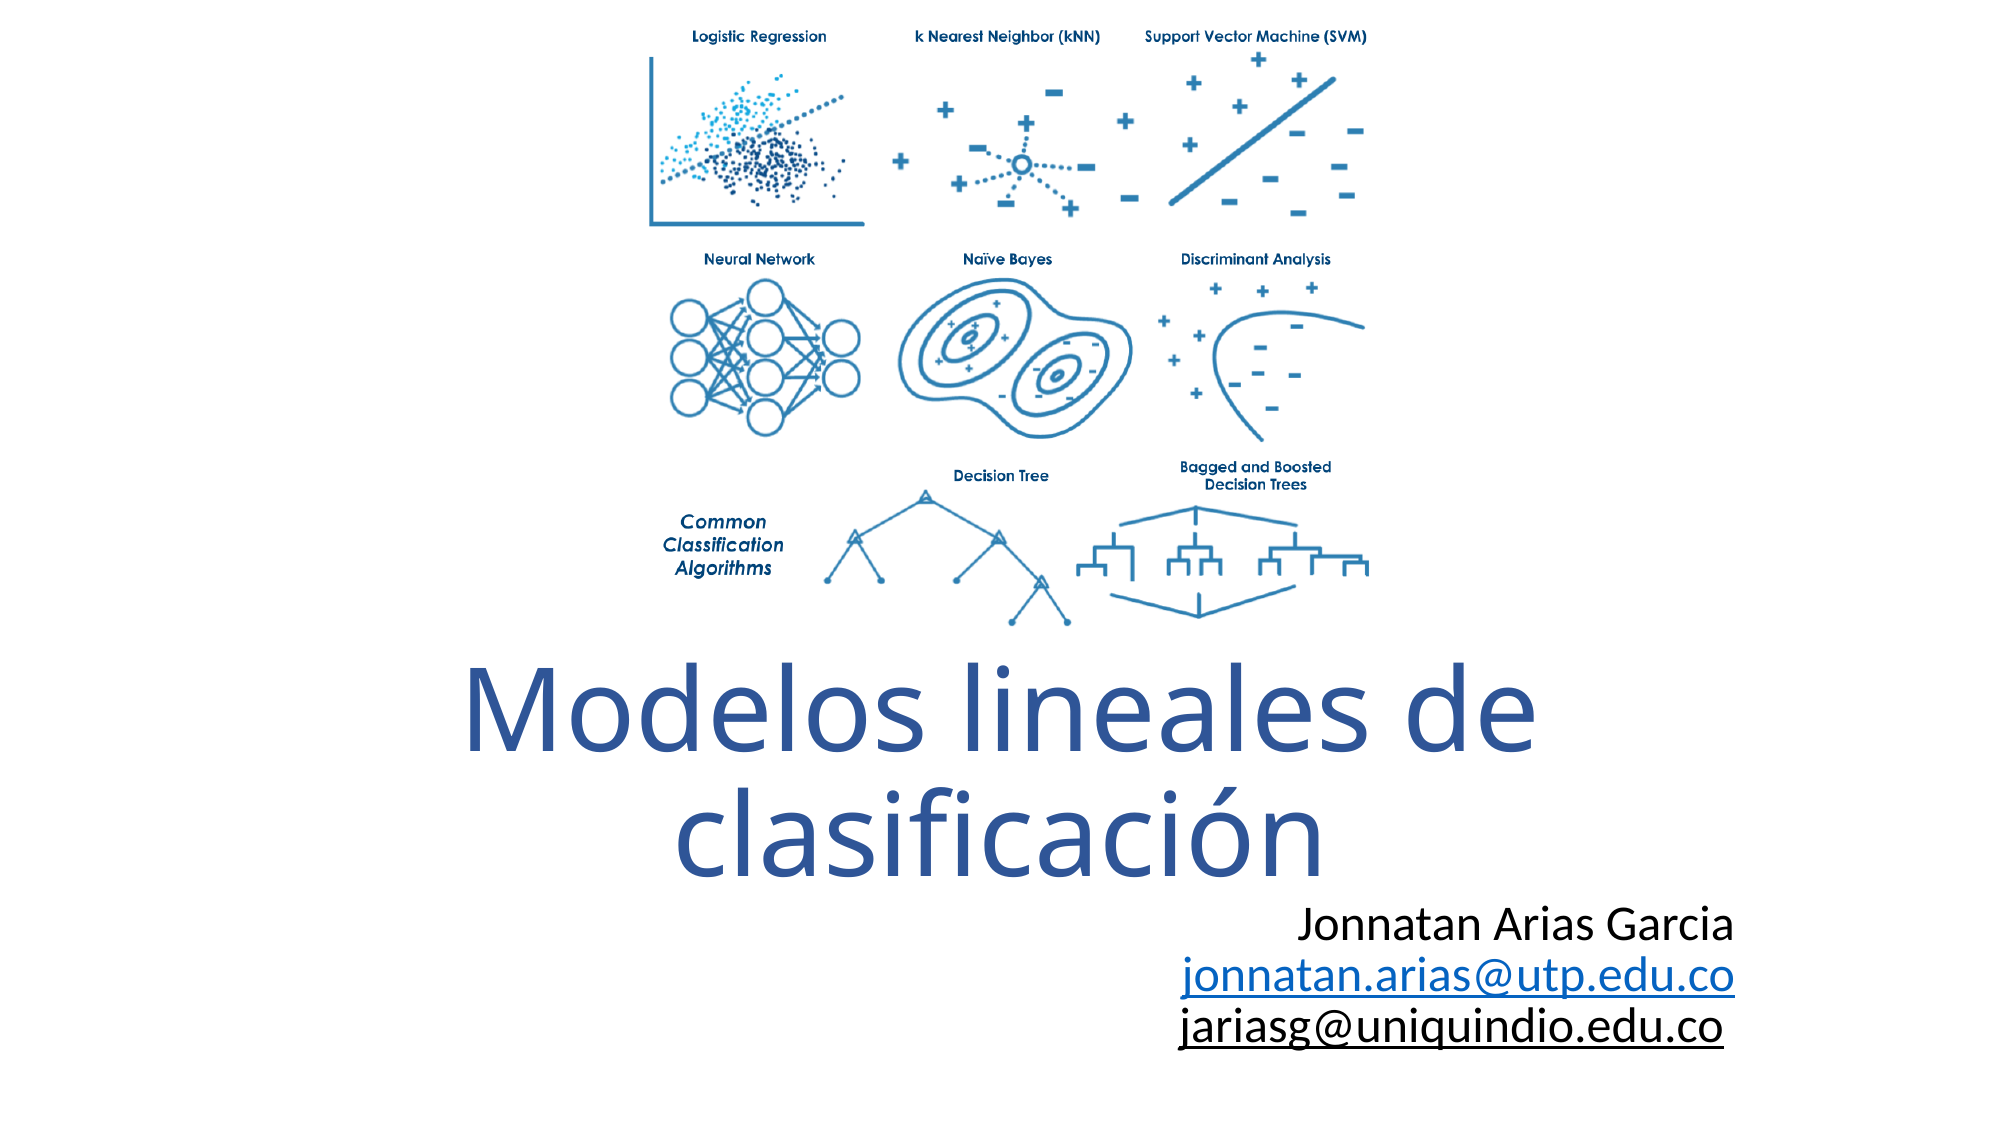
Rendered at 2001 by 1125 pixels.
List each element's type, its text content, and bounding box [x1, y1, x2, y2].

picture [622, 0, 1378, 646]
title Clasificación I Modelos lineales de clasificación [249, 517, 1750, 909]
subtitle Jonnatan Arias Garcia jonnatan.arias@utp.edu.co jariasg@uniquindio.edu.co [249, 909, 1750, 1125]
